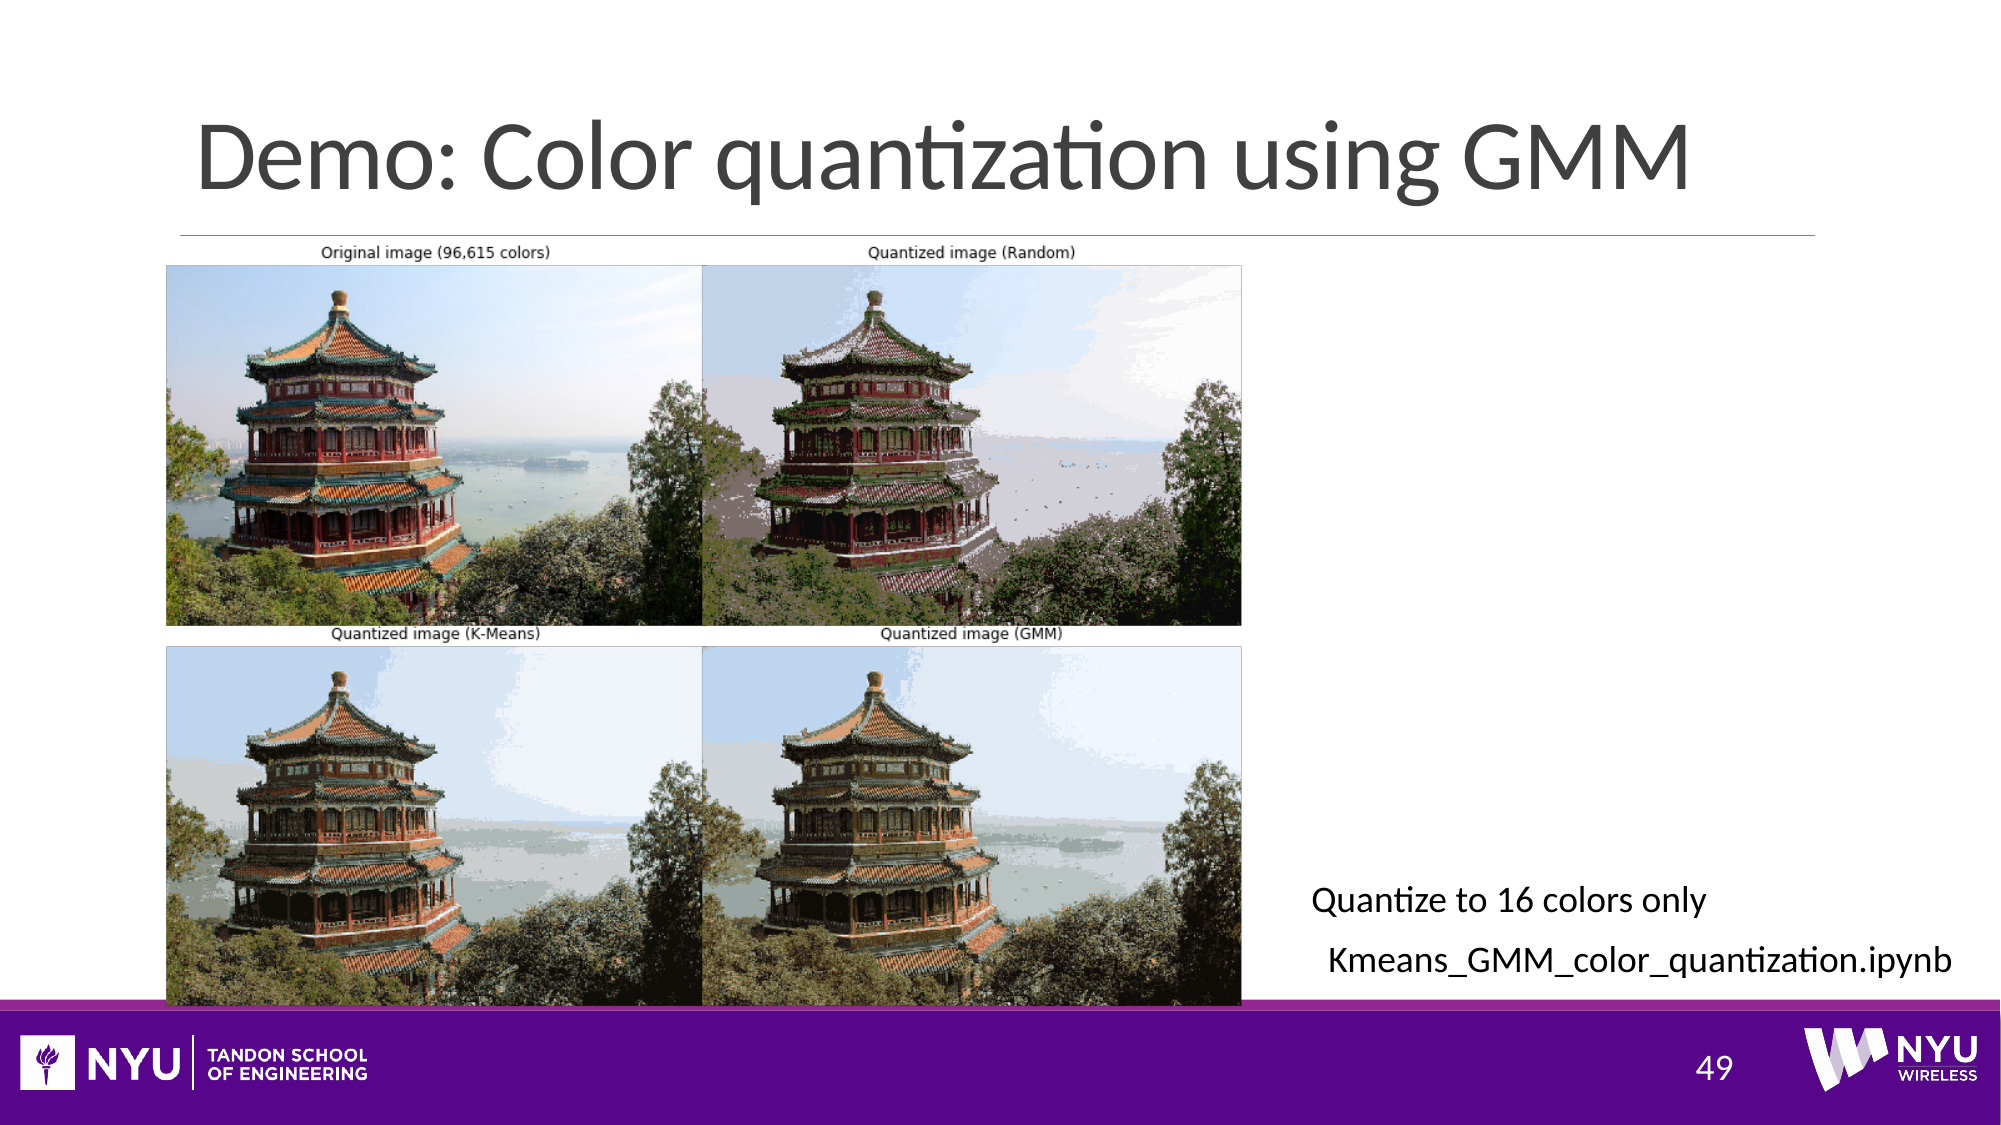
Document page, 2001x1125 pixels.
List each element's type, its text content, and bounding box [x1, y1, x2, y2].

text_box Quantize to 16 colors only [1296, 867, 1722, 928]
title Demo: Color quantization using GMM [180, 47, 1830, 218]
text_box Kmeans_GMM_color_quantization.ipynb [1313, 927, 1969, 988]
slide_number 49 [1533, 1035, 1749, 1096]
picture [125, 237, 1255, 1037]
